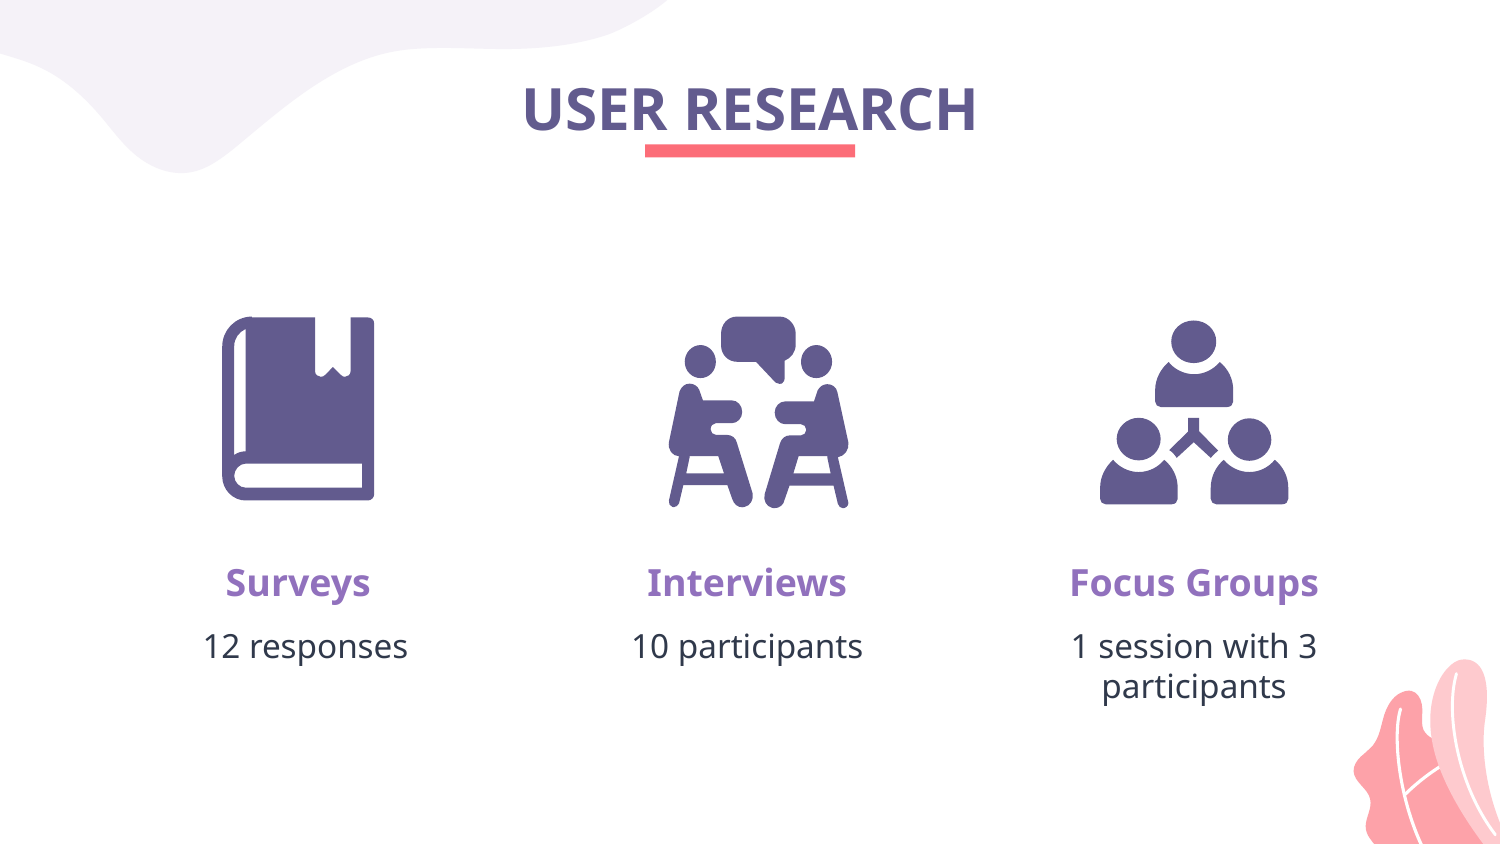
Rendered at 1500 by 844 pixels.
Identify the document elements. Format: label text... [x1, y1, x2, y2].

subtitle Surveys [105, 544, 491, 598]
subtitle 12 responses [113, 610, 498, 757]
subtitle 10 participants [555, 610, 940, 757]
subtitle Interviews [555, 544, 940, 598]
text_box [222, 316, 375, 501]
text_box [667, 316, 850, 509]
text_box [645, 144, 856, 158]
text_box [1099, 320, 1289, 505]
subtitle 1 session with 3 participants [1002, 610, 1387, 757]
subtitle Focus Groups [1002, 544, 1387, 598]
title USER RESEARCH [118, 57, 1382, 137]
